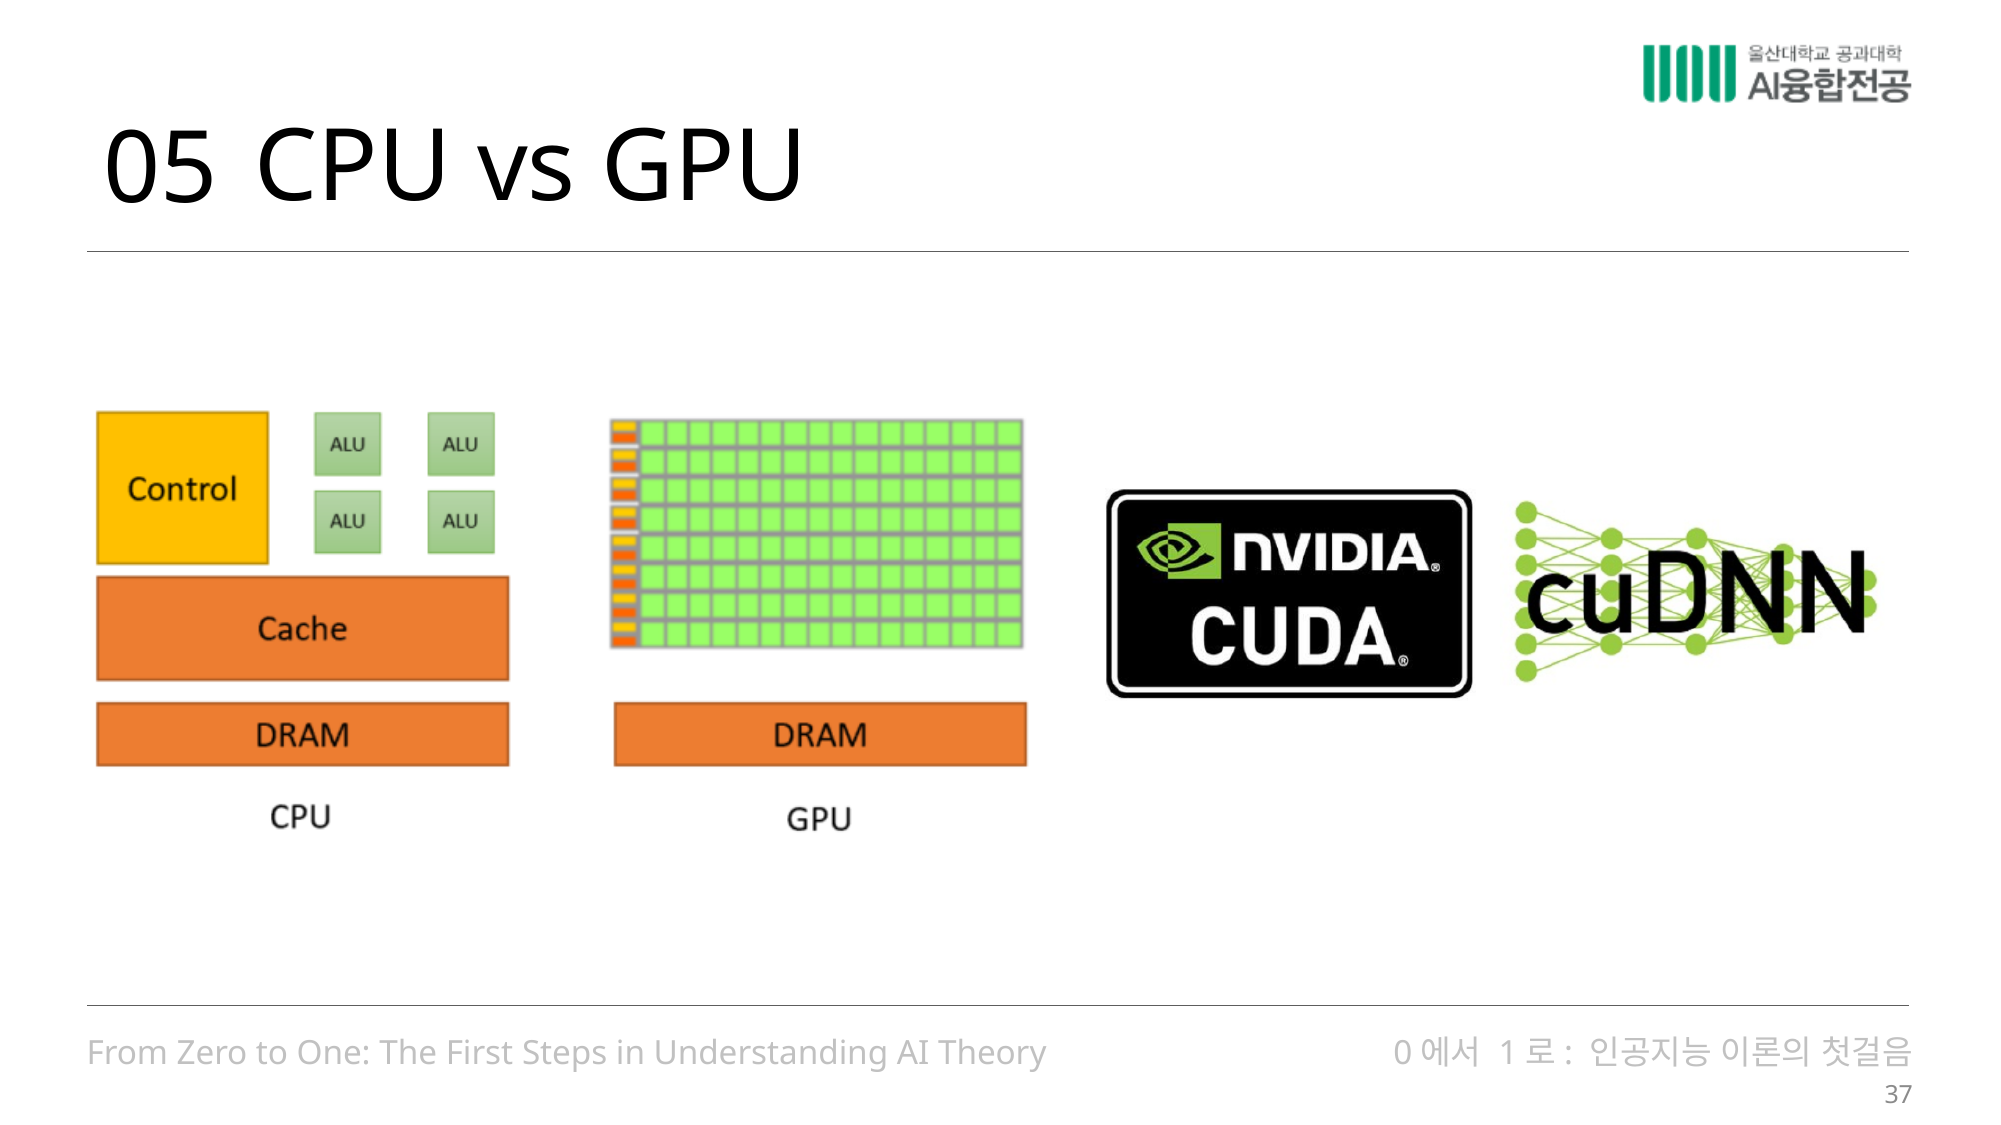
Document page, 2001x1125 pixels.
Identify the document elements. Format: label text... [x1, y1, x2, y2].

list 05 [87, 105, 235, 236]
title CPU vs GPU [239, 105, 1040, 231]
picture [1639, 39, 1913, 106]
slide_number 37 [1478, 1065, 1929, 1125]
picture [1078, 403, 1929, 813]
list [87, 403, 1041, 853]
